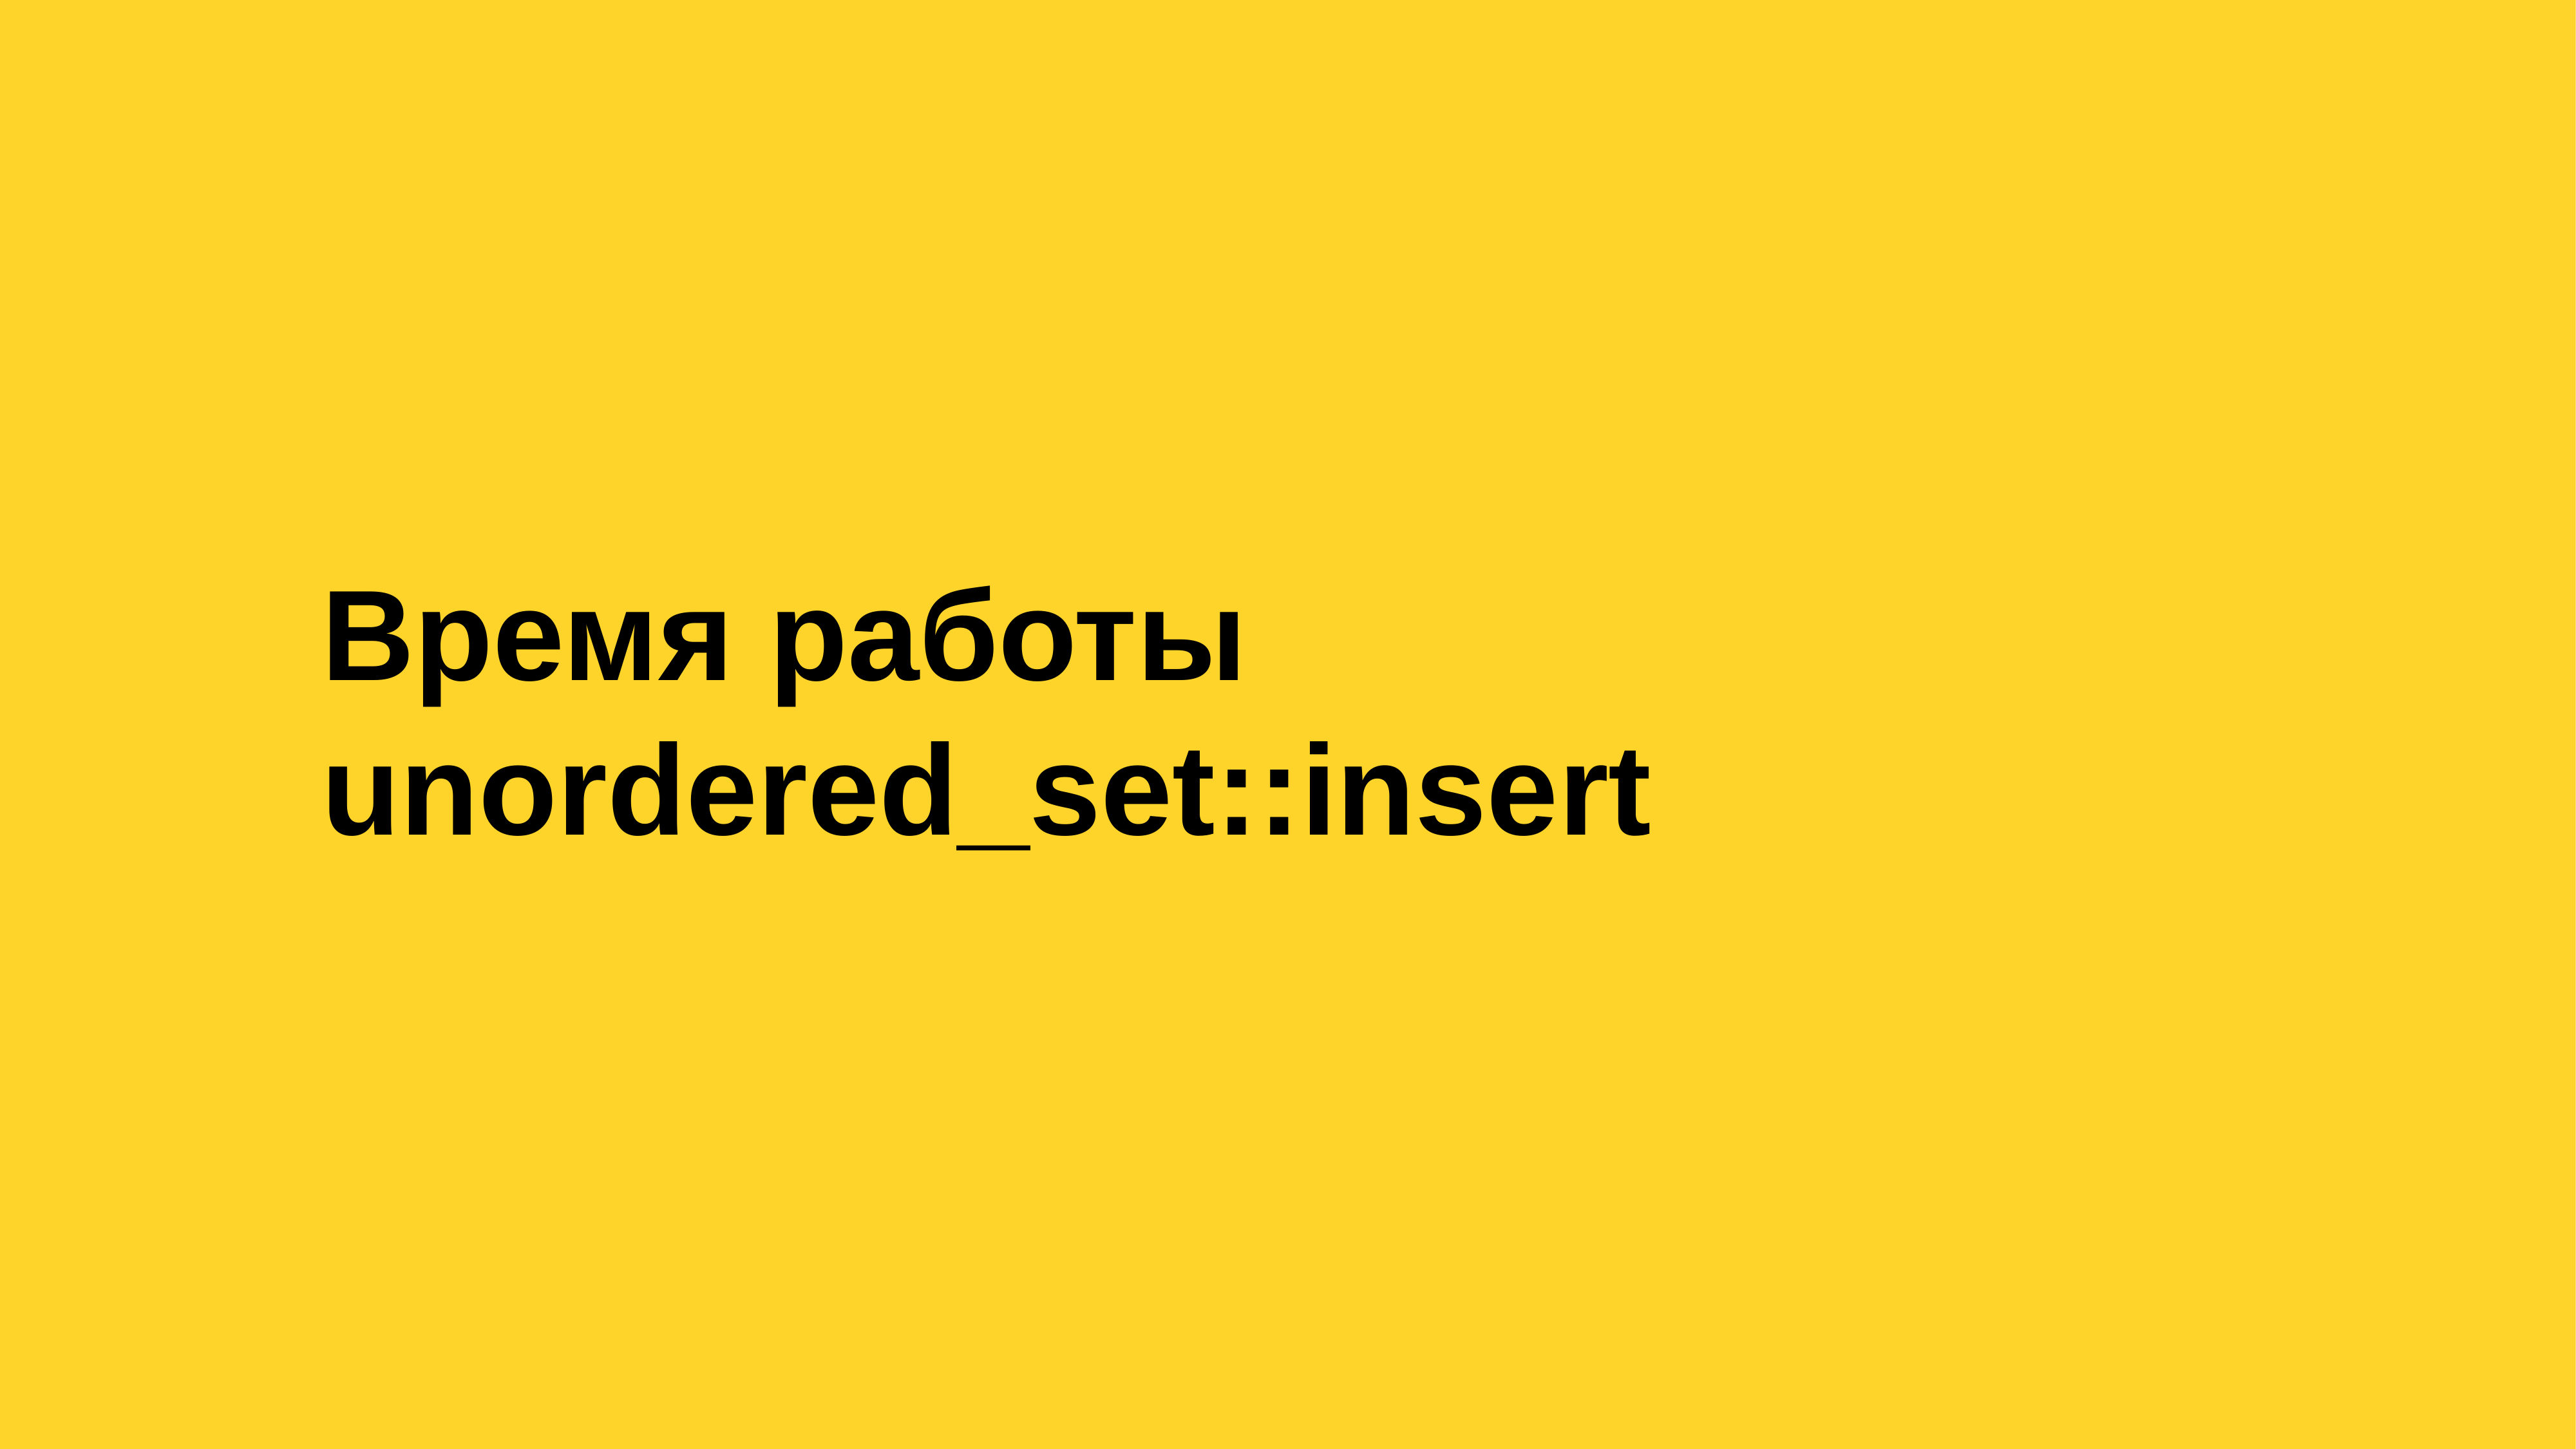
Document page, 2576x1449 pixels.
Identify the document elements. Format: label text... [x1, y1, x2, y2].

title Время работы unordered_set::insert [321, 404, 2256, 985]
